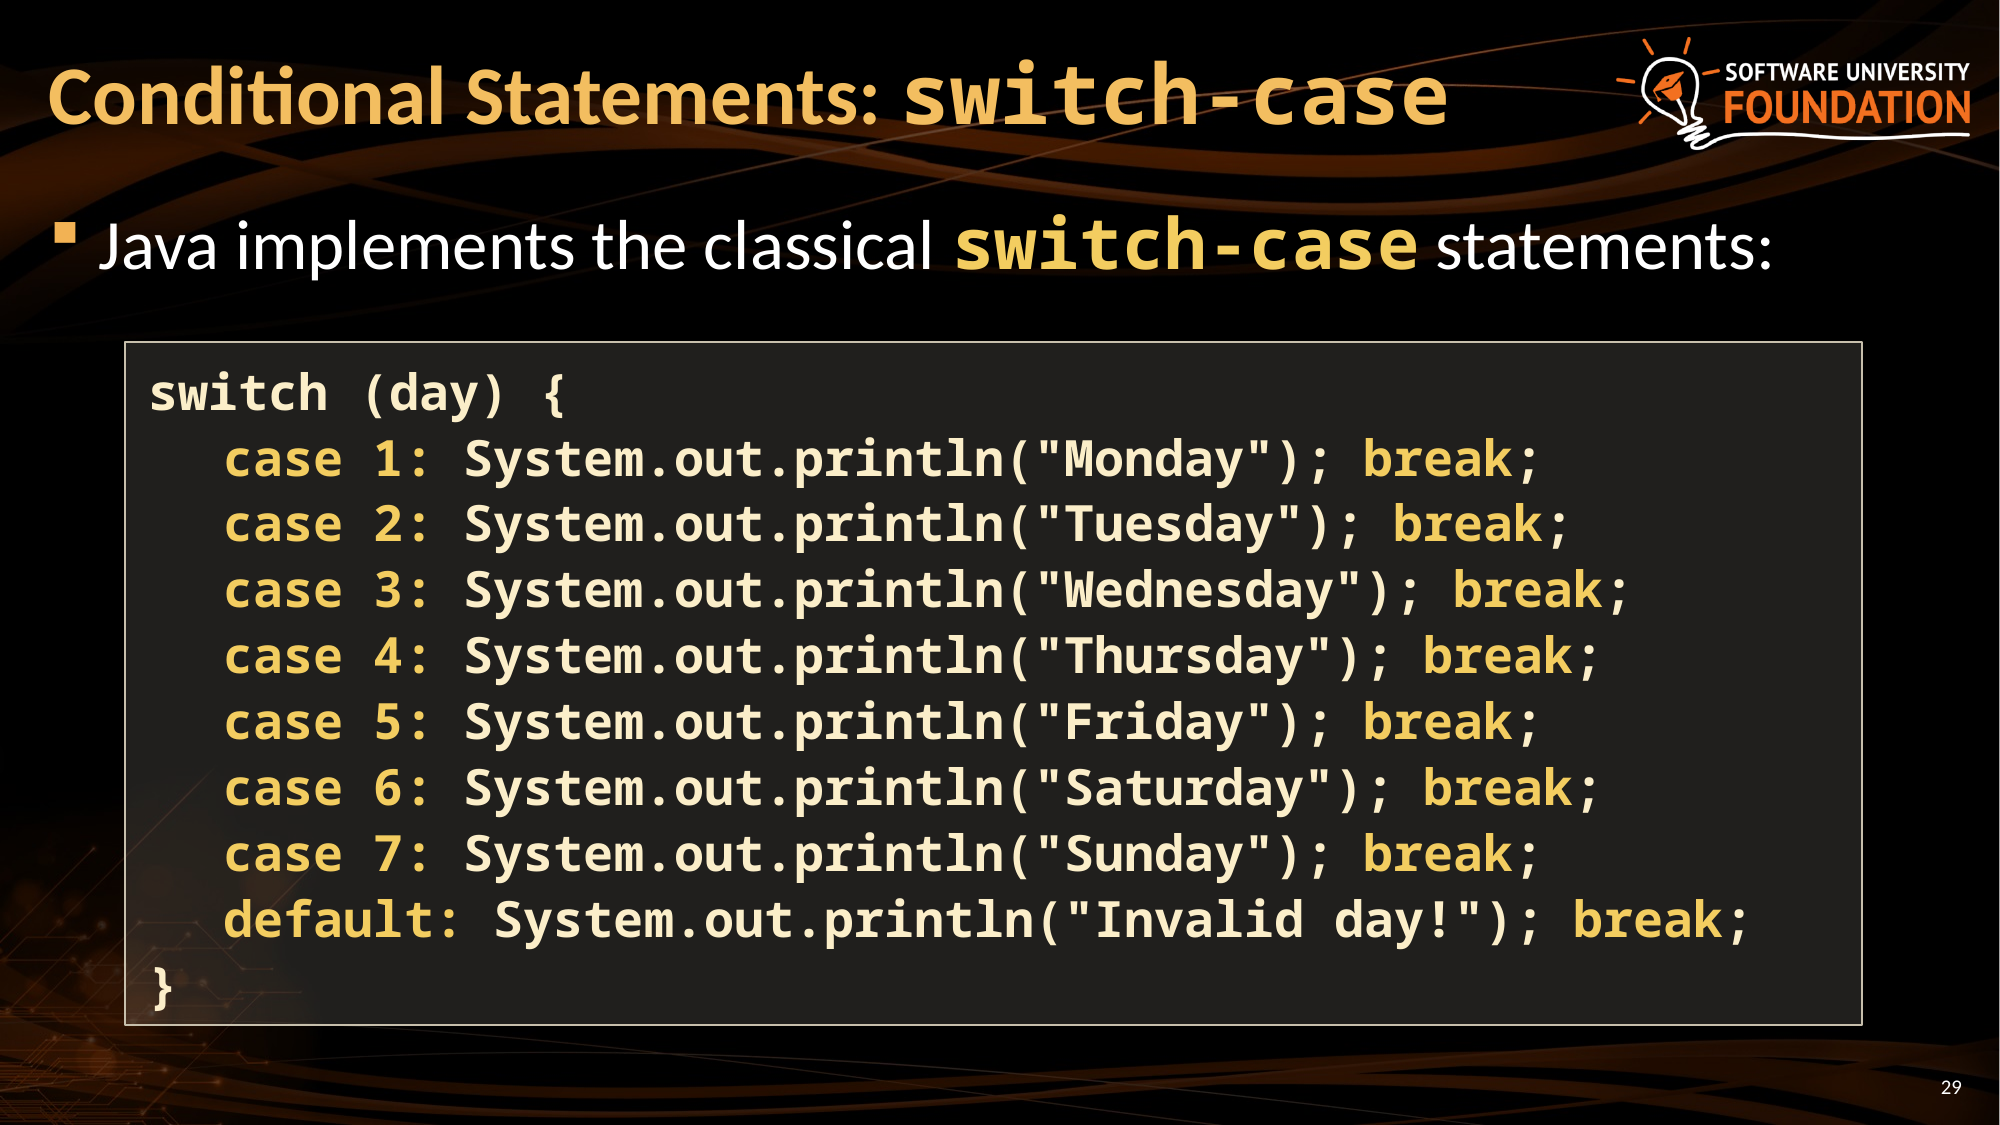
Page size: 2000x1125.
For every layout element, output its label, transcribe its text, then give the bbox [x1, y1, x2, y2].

title Conditional Statements: switch-case [30, 6, 1602, 189]
list Java implements the classical switch-case statements: [31, 188, 1968, 1103]
text_box switch (day) { case 1: System.out.println("Monday"); break; case 2: System.out.println("Tuesday"); break; case 3: System.out.println("Wednesday"); break; case 4: System.out.println("Thursday"); break; case 5: System.out.println("Friday"); break; case 6: System.out.println("Saturday"); break; case 7: System.out.println("Sunday"); break; default: System.out.println("Invalid day!"); break; } [125, 342, 1863, 1026]
picture [0, 0, 2000, 1125]
